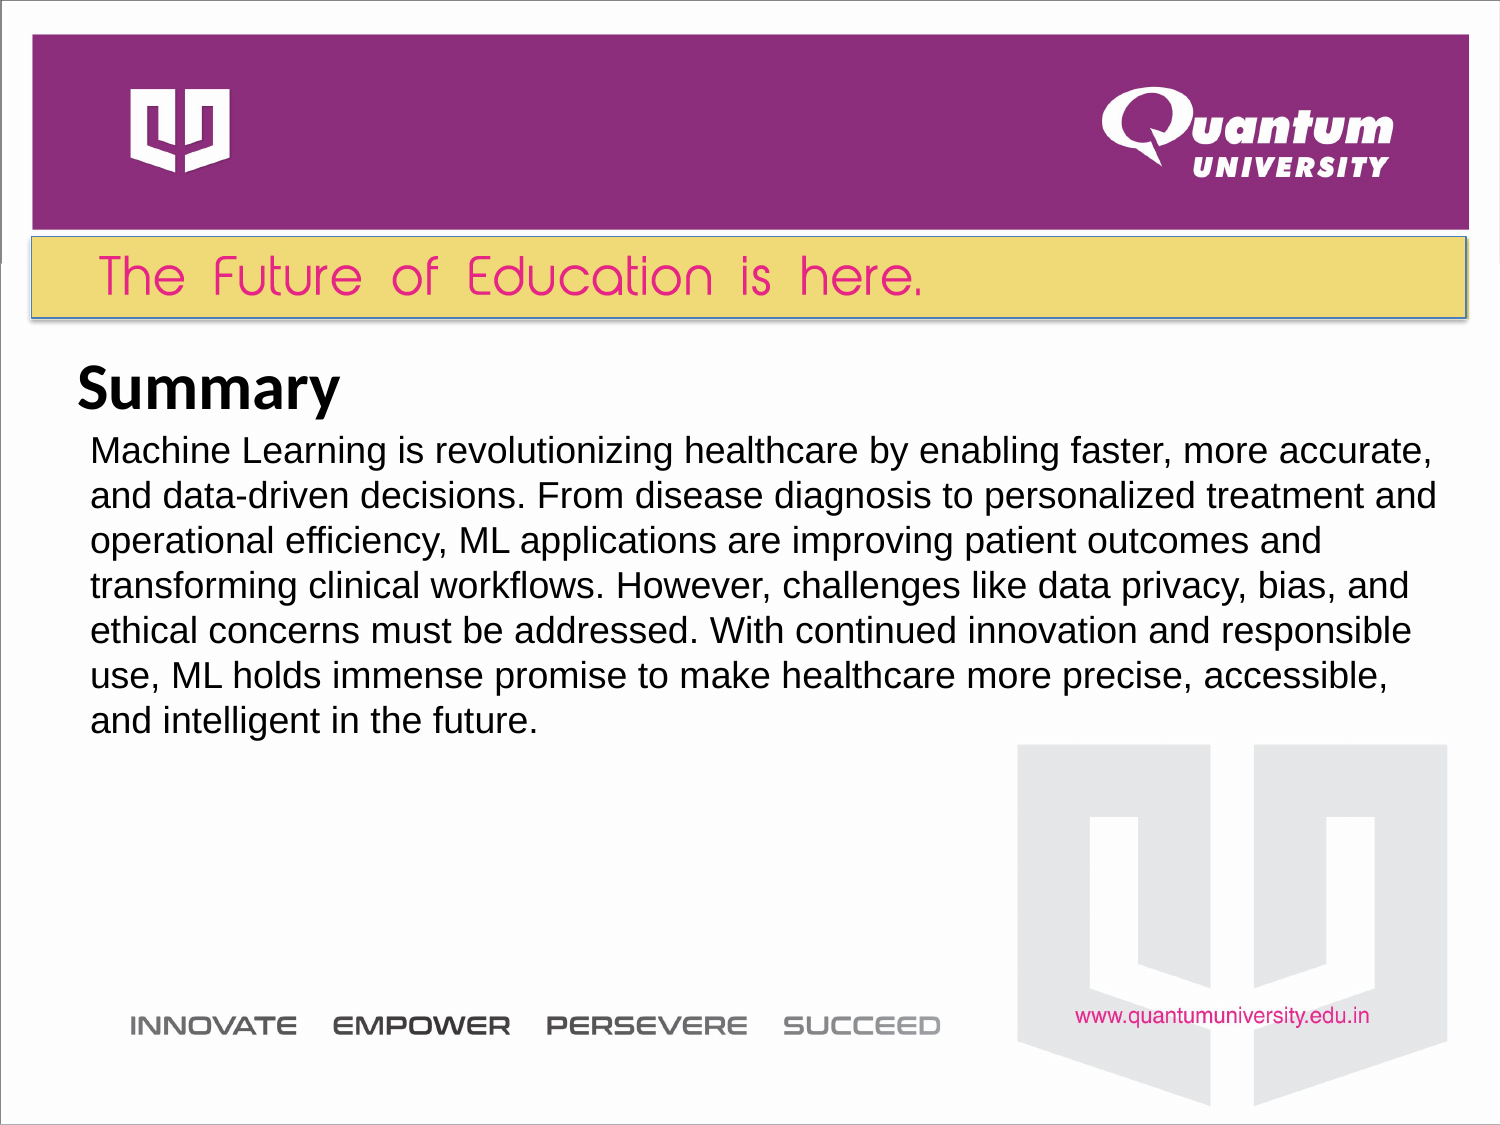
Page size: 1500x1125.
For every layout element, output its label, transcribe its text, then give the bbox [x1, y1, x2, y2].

text_box Machine Learning is revolutionizing healthcare by enabling faster, more accurate, and data-driven decisions. From disease diagnosis to personalized treatment and operational efficiency, ML applications are improving patient outcomes and transforming clinical workflows. However, challenges like data privacy, bias, and ethical concerns must be addressed. With continued innovation and responsible use, ML holds immense promise to make healthcare more precise, accessible, and intelligent in the future. [87, 412, 1438, 742]
list Summary [74, 356, 1426, 981]
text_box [23, 228, 1474, 348]
picture [0, 0, 1500, 1125]
